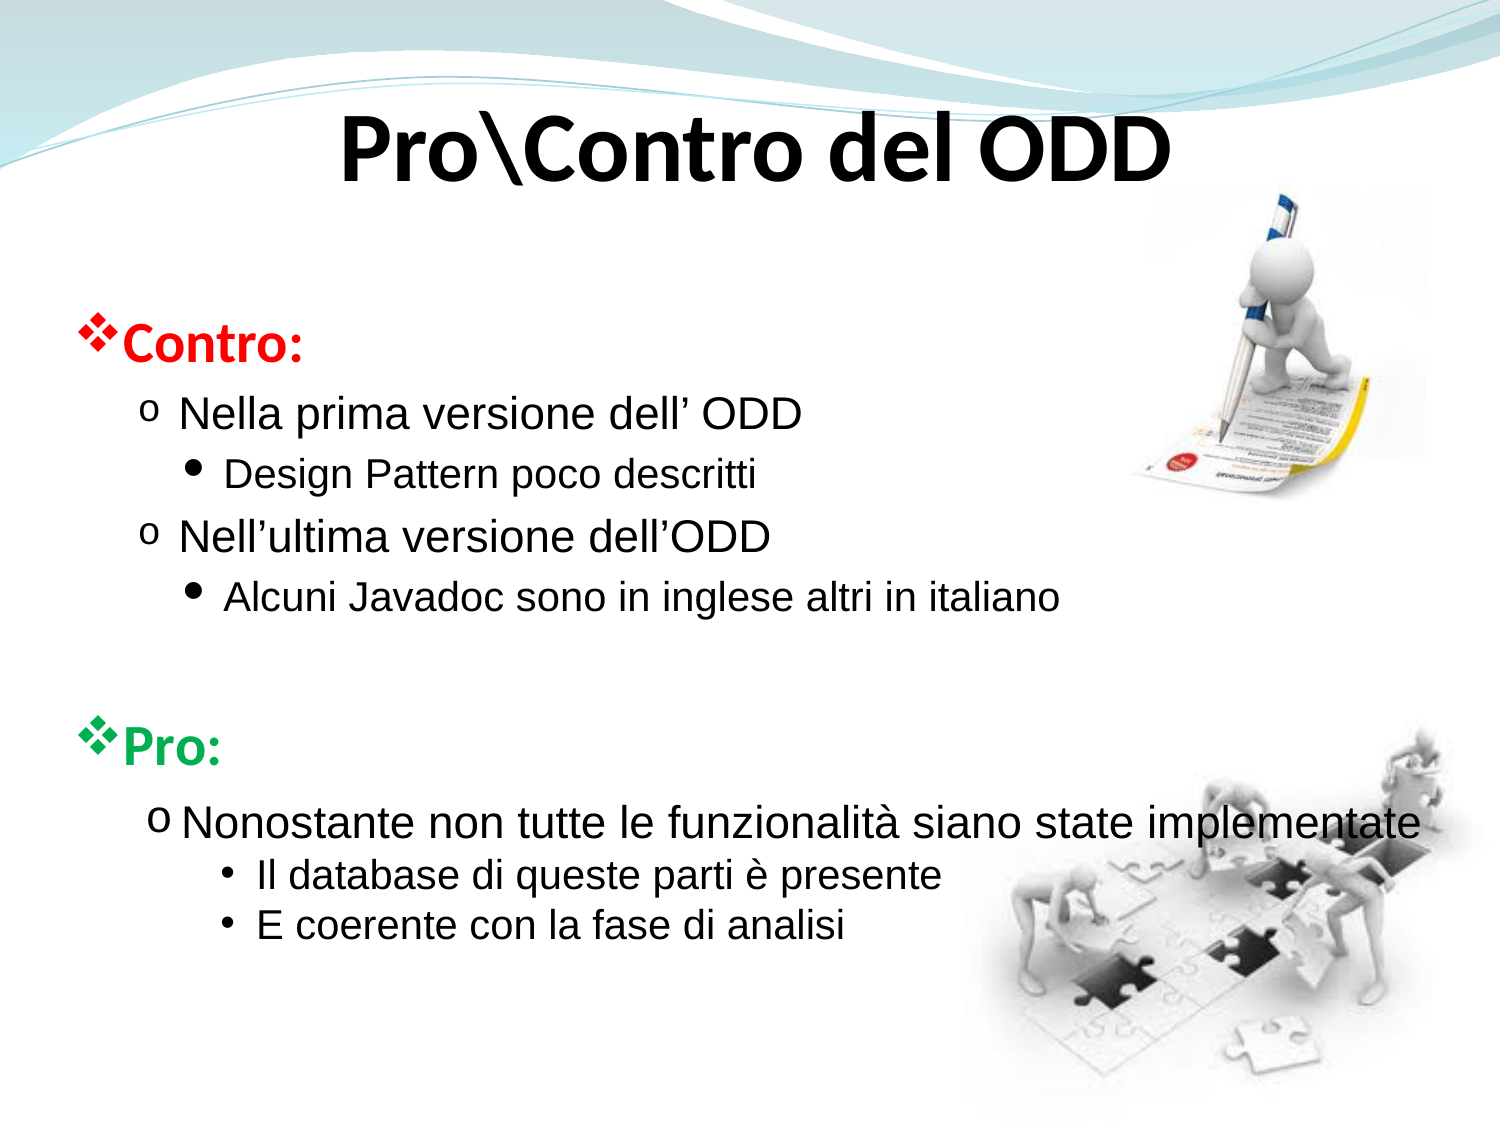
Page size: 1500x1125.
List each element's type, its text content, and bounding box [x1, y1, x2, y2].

text_box Pro\Contro del ODD [6, 73, 1500, 254]
text_box Contro: Nella prima versione dell’ ODD Design Pattern poco descritti Nell’ultima versione dell’ODD Alcuni Javadoc sono in inglese altri in italiano Pro: [58, 304, 1442, 692]
picture [1119, 183, 1427, 516]
picture [948, 702, 1500, 1122]
text_box Nonostante non tutte le funzionalità siano state implementate Il database di queste parti è presente E coerente con la fase di analisi [91, 785, 941, 1000]
